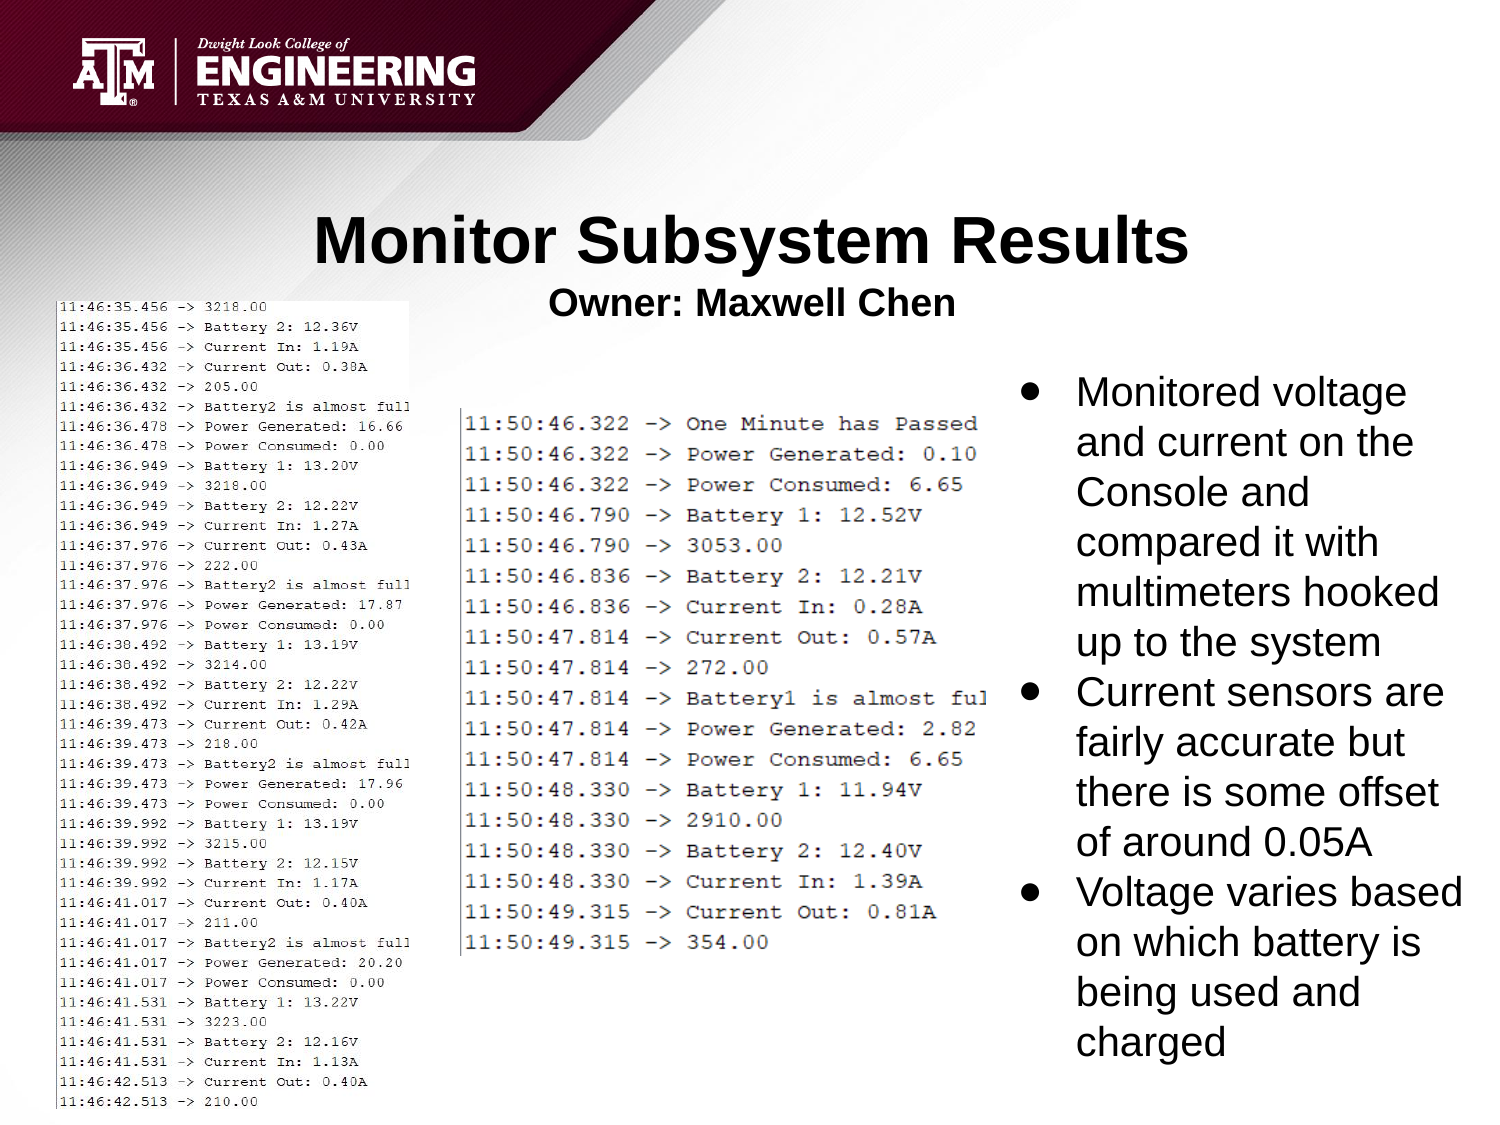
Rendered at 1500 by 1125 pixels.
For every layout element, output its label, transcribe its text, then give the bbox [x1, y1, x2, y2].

picture [0, 0, 1500, 1125]
title Monitor Subsystem Results Owner: Maxwell Chen [56, 172, 1449, 350]
text_box Monitored voltage and current on the Console and compared it with multimeters hooked up to the system Current sensors are fairly accurate but there is some offset of around 0.05A Voltage varies based on which battery is being used and charged [985, 349, 1493, 1080]
